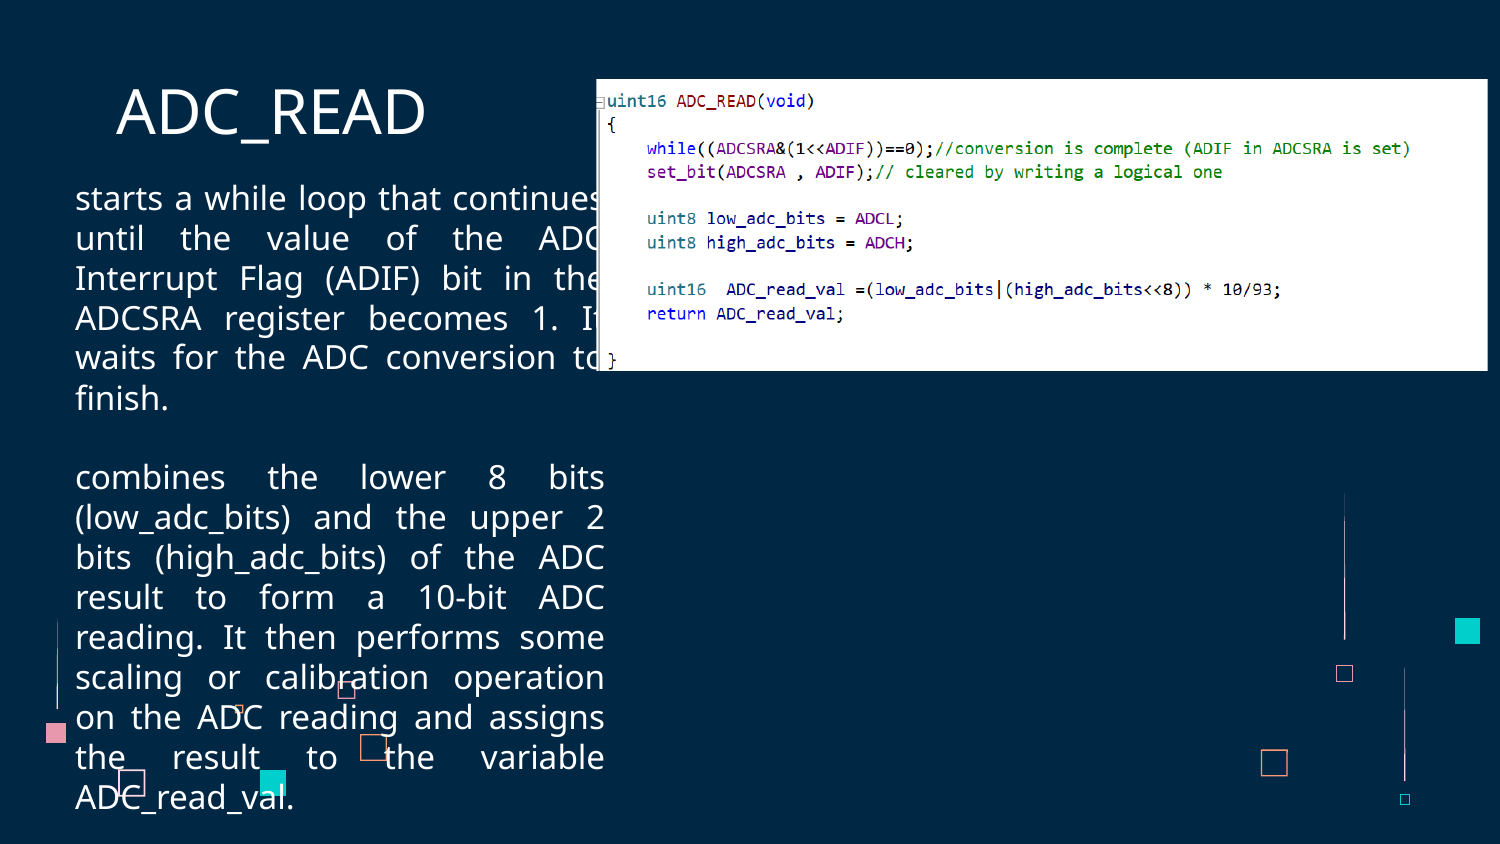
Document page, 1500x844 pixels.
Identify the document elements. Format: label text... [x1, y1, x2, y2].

title ADC_READ [101, 67, 543, 163]
picture [596, 78, 1488, 372]
list starts a while loop that continues until the value of the ADC Interrupt Flag (ADIF) bit in the ADCSRA register becomes 1. It waits for the ADC conversion to finish. combines the lower 8 bits (low_adc_bits) and the upper 2 bits (high_adc_bits) of the ADC result to form a 10-bit ADC reading. It then performs some scaling or calibration operation on the ADC reading and assigns the result to the variable ADC_read_val. [41, 162, 621, 505]
